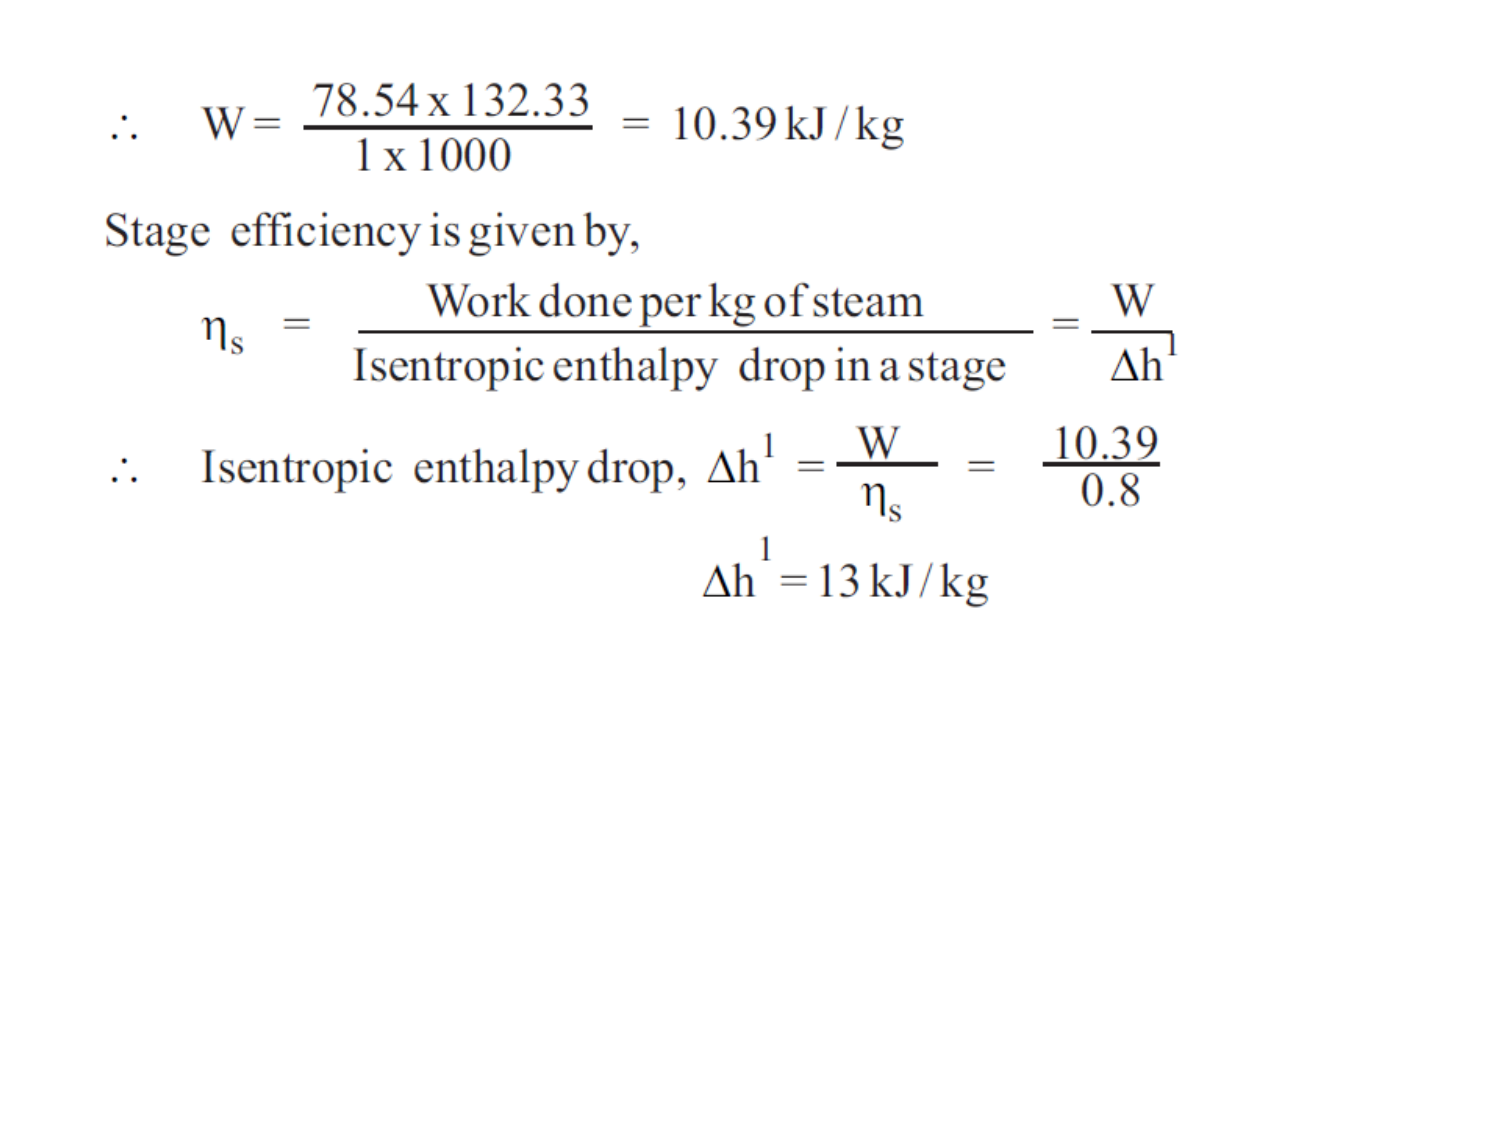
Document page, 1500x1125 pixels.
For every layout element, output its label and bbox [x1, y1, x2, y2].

picture [48, 44, 1451, 636]
